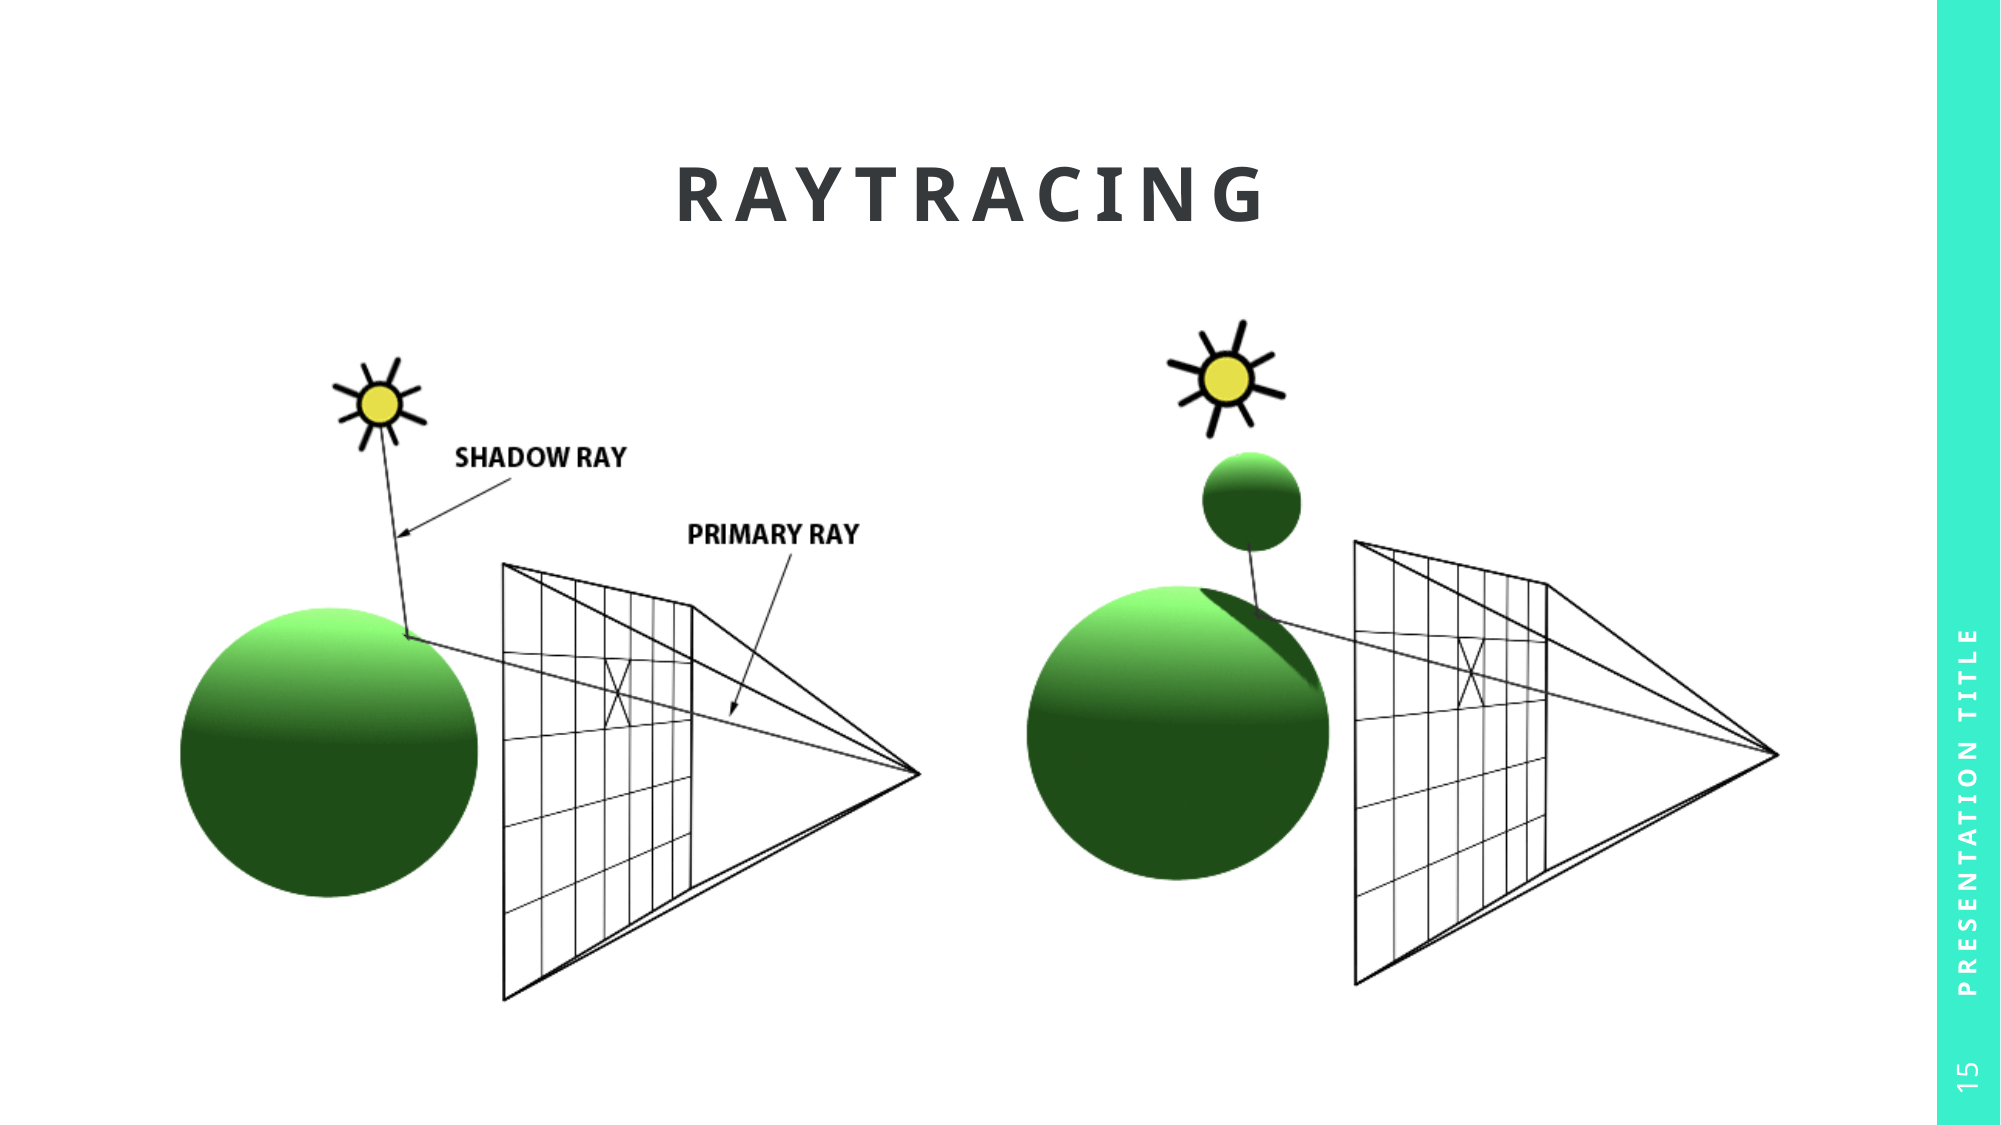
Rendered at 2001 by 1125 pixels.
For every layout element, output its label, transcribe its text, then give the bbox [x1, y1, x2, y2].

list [139, 318, 957, 1032]
title Raytracing [139, 143, 1800, 251]
footer Presentation Title [1937, 0, 2000, 1032]
slide_number 15 [1937, 1032, 2000, 1125]
picture [999, 304, 1830, 1017]
